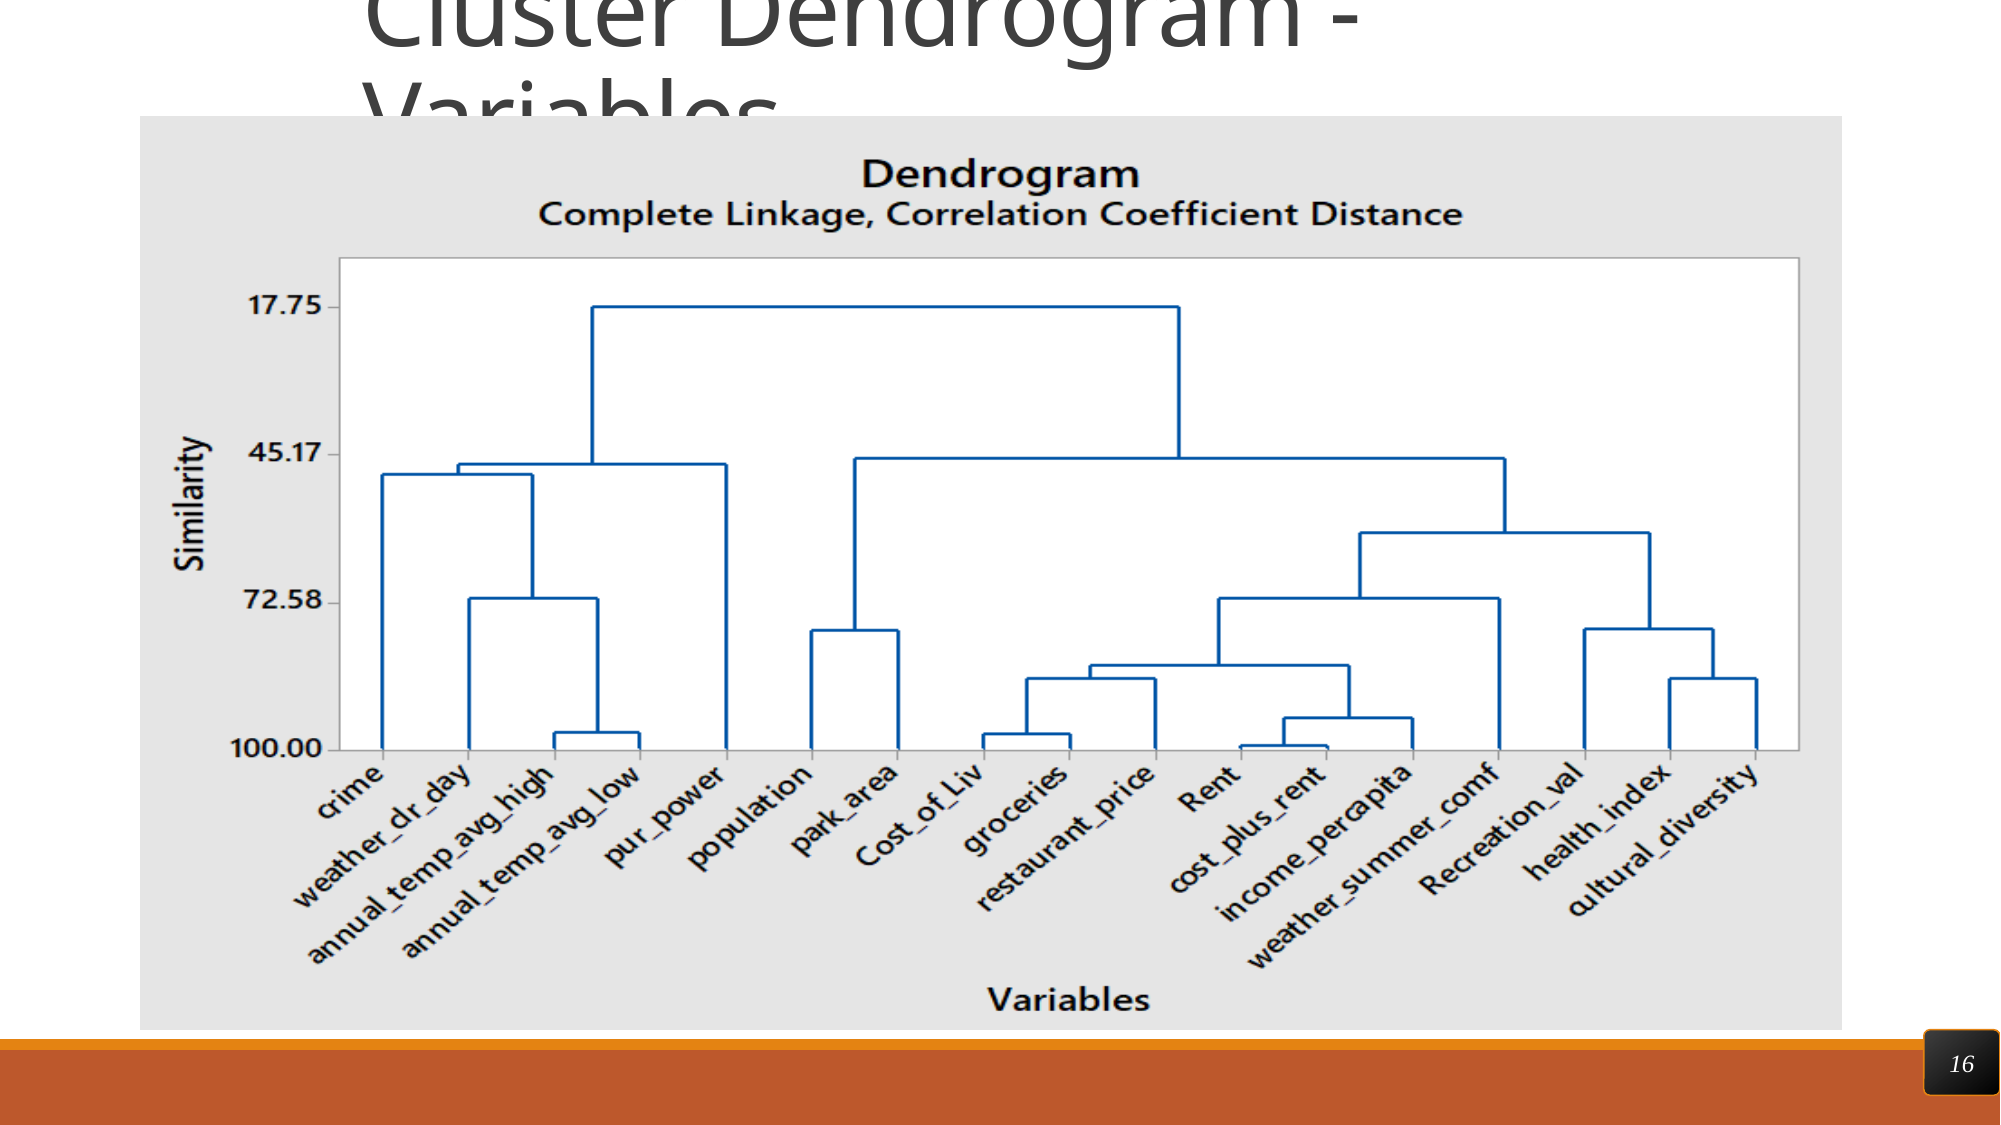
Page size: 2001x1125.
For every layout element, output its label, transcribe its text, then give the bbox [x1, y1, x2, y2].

title Cluster Dendrogram - Variables [362, 27, 1638, 111]
slide_number 16 [1922, 1028, 2000, 1097]
picture [139, 115, 1842, 1031]
